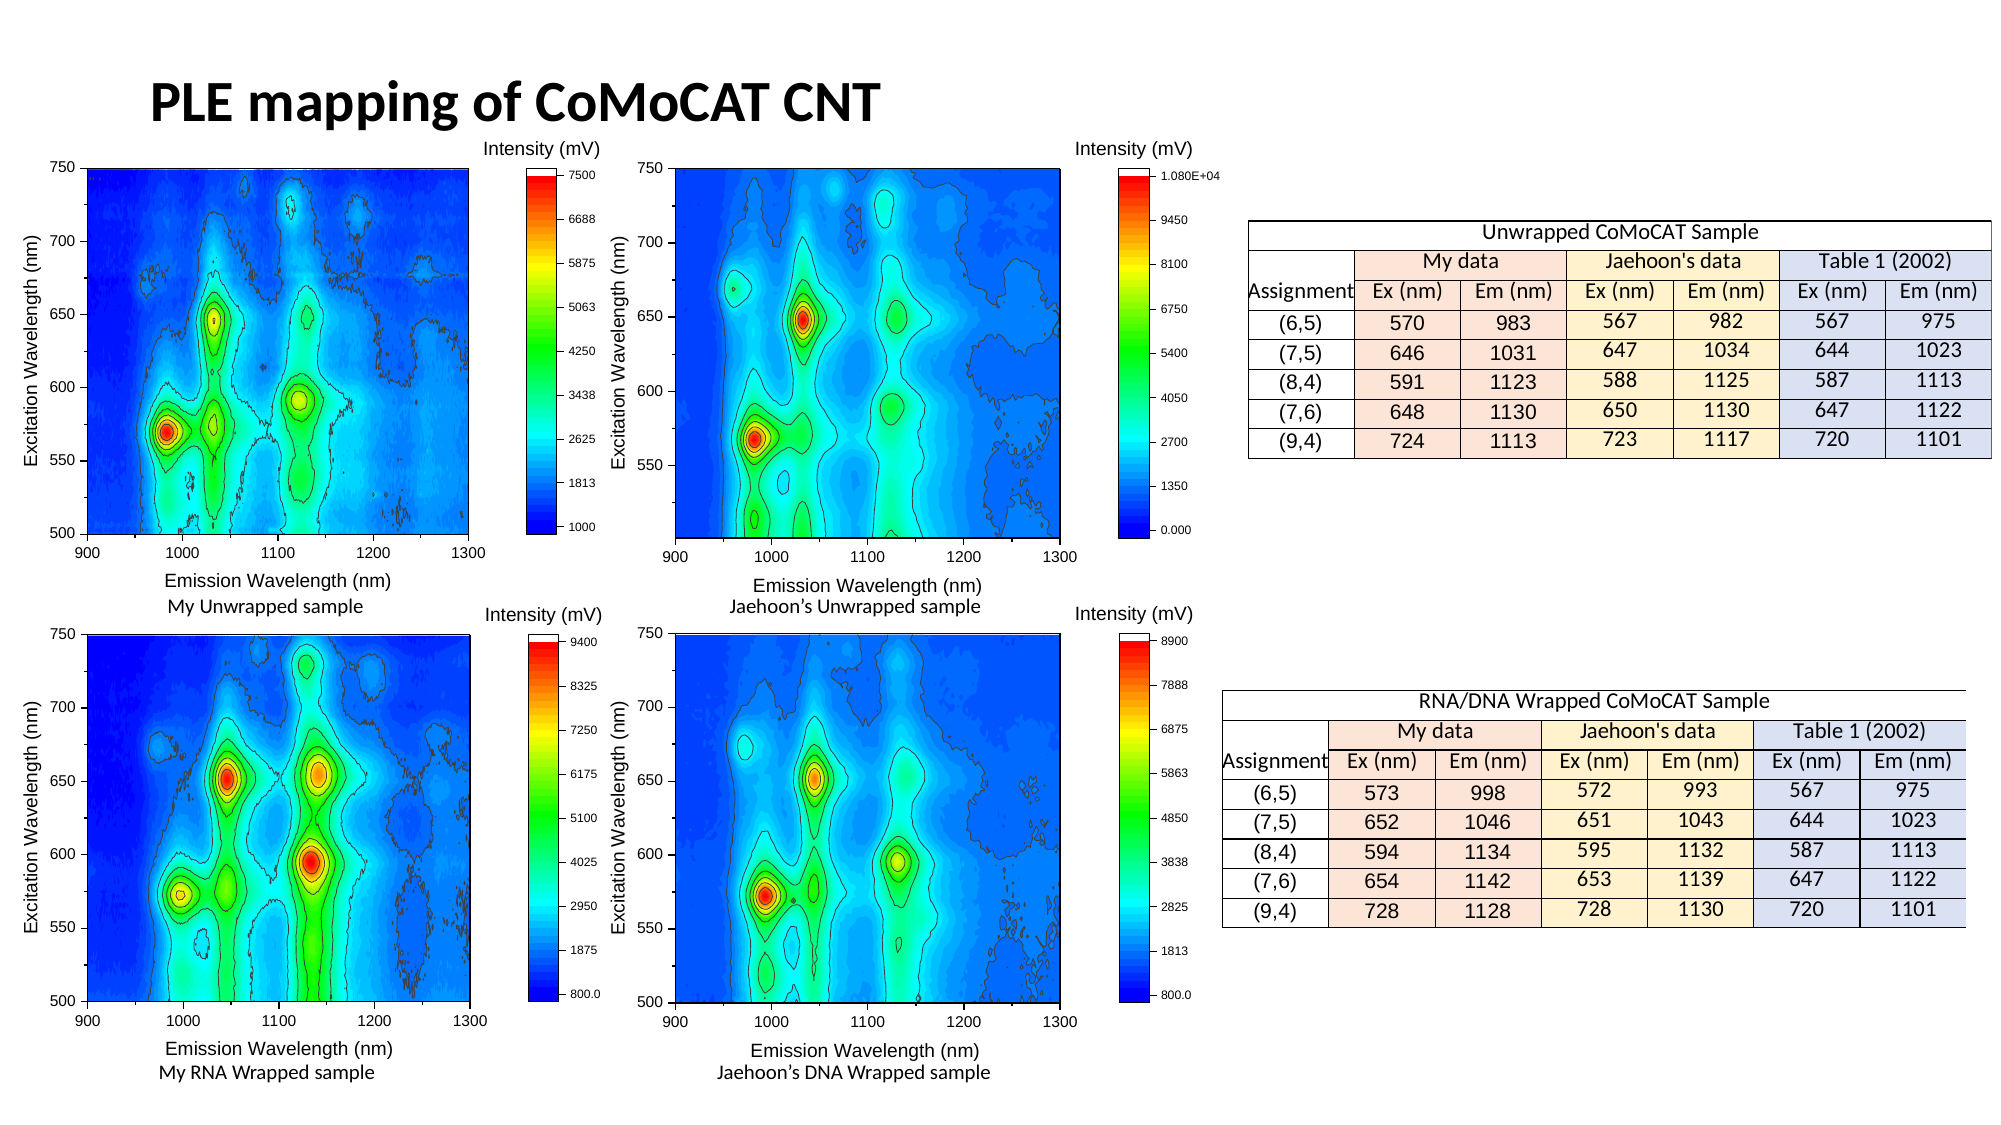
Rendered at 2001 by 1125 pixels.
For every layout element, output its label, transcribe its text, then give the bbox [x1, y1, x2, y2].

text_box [0, 110, 581, 576]
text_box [581, 110, 1254, 574]
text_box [1222, 690, 1967, 929]
text_box PLE mapping of CoMoCAT CNT [135, 55, 2000, 141]
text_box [581, 574, 1255, 1090]
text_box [0, 576, 581, 1089]
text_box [1247, 220, 1993, 459]
